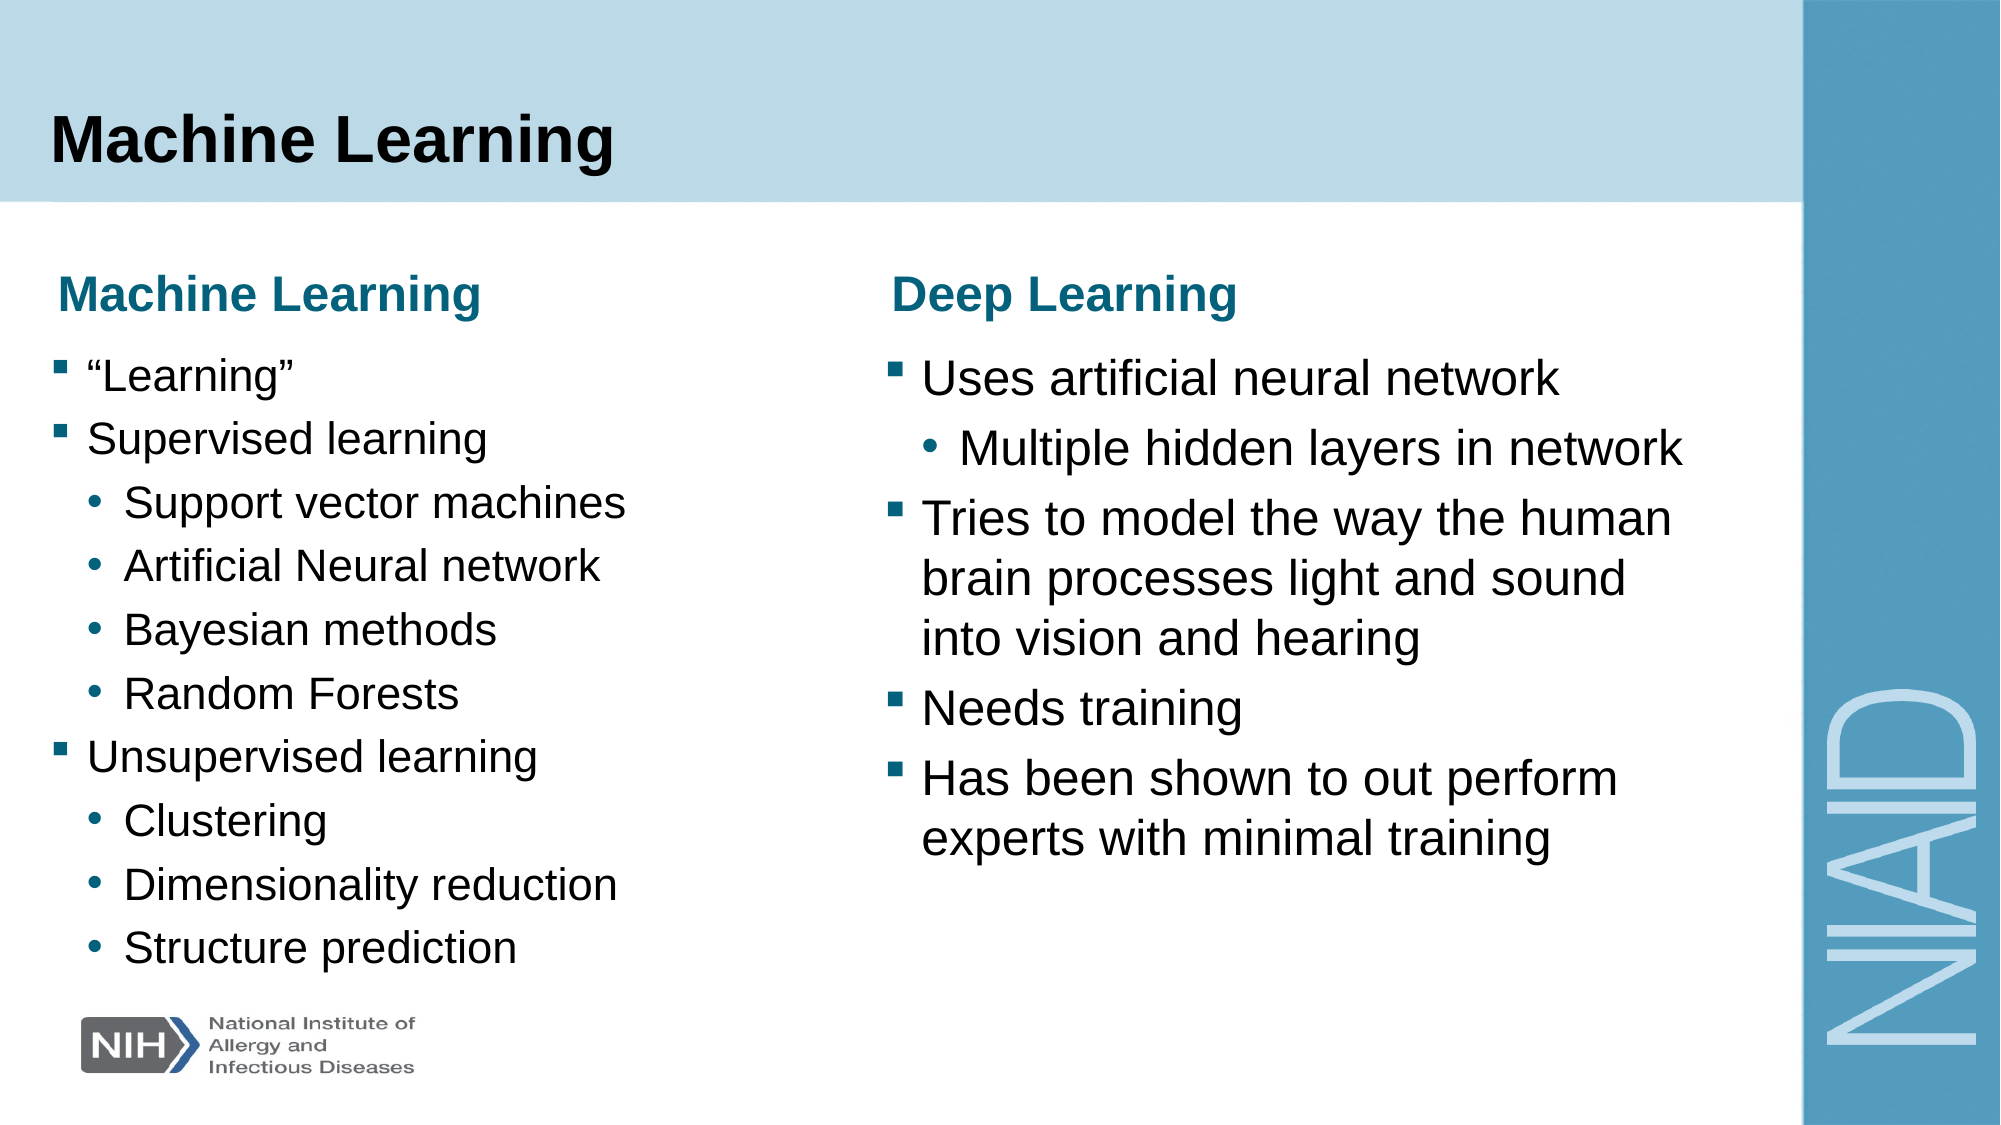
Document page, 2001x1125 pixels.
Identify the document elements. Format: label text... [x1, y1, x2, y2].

title Machine Learning [50, 25, 1700, 176]
list “Learning” Supervised learning Support vector machines Artificial Neural network Bayesian methods Random Forests Unsupervised learning Clustering Dimensionality reduction Structure prediction [50, 345, 850, 975]
list Uses artificial neural network Multiple hidden layers in network Tries to model the way the human brain processes light and sound into vision and hearing Needs training Has been shown to out perform experts with minimal training [883, 345, 1684, 975]
picture [0, 0, 2000, 1125]
list Machine Learning [50, 237, 850, 345]
list Deep Learning [883, 238, 1684, 345]
